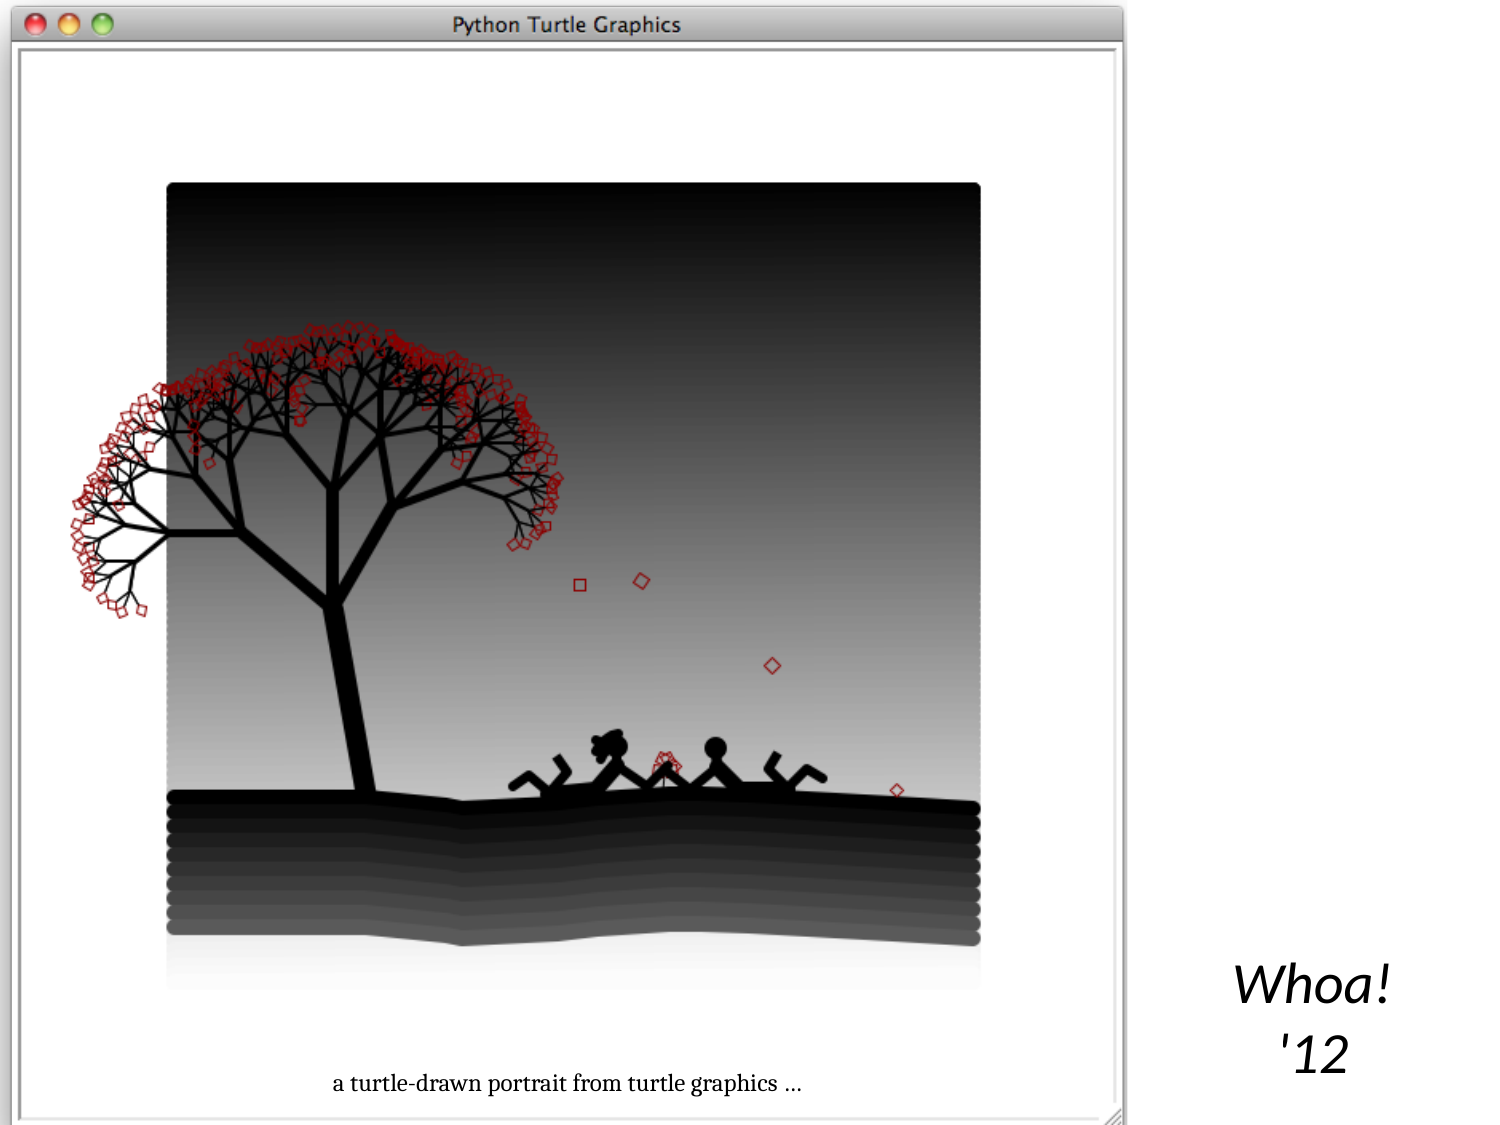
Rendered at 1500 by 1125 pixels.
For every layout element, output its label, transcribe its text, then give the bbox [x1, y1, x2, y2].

text_box Whoa! '12 [1175, 937, 1450, 1093]
picture [0, 0, 1128, 1125]
